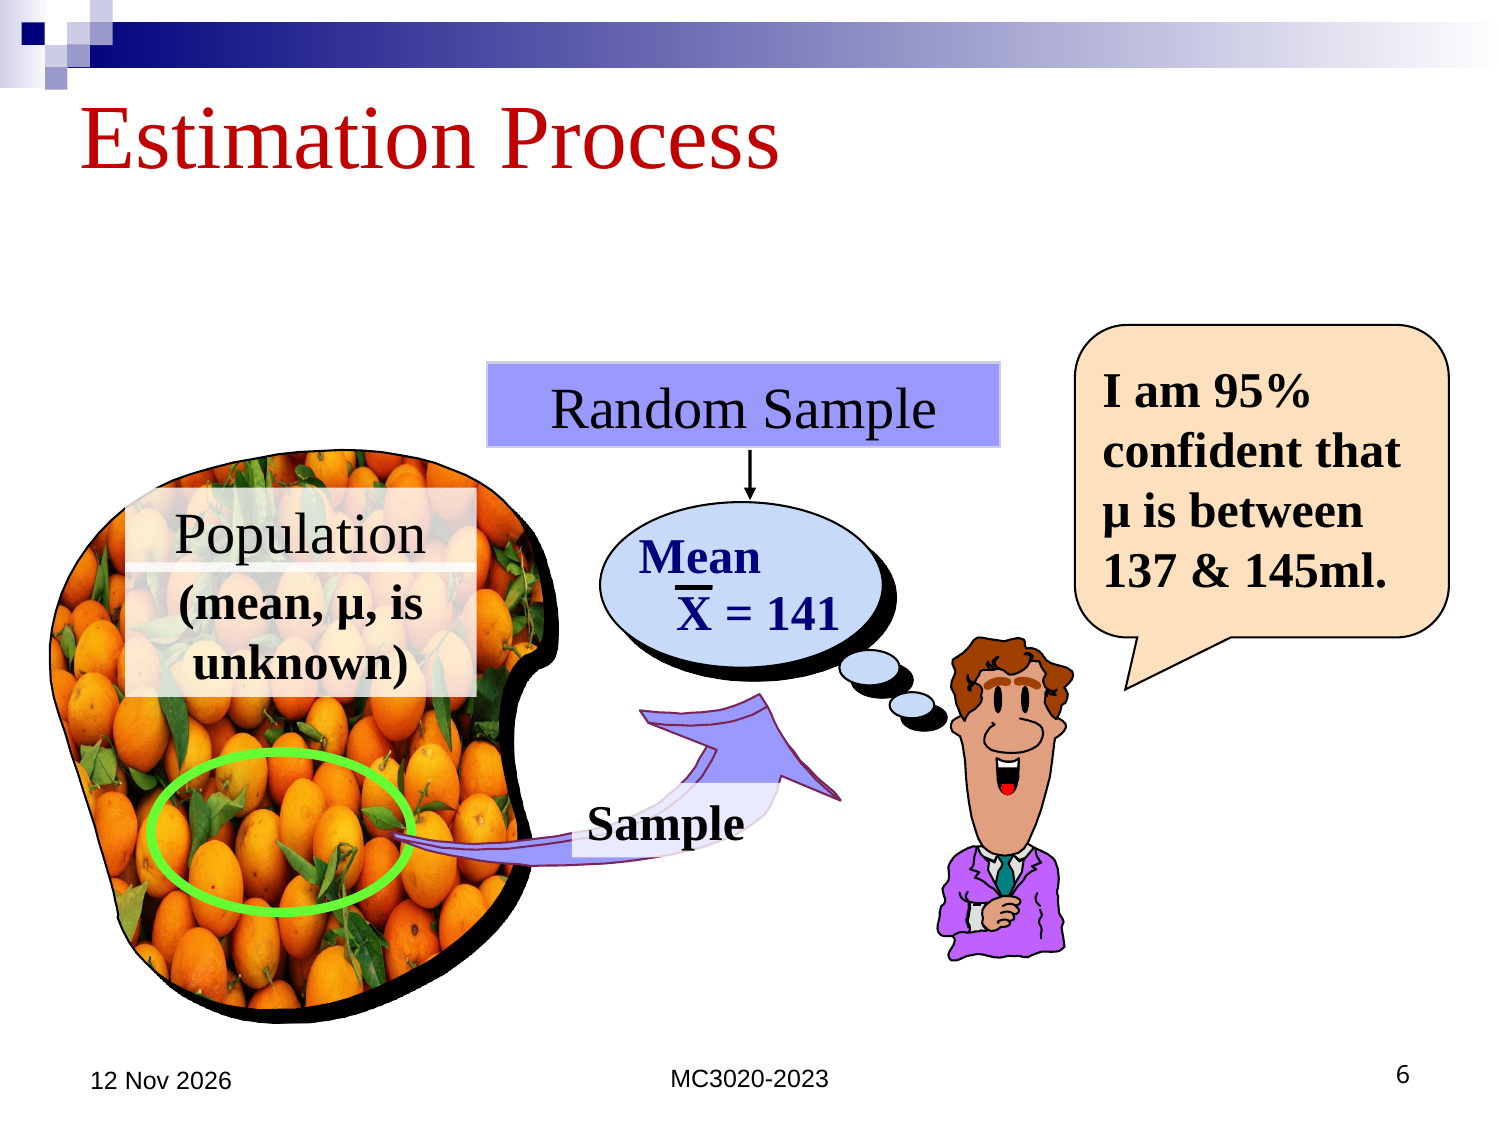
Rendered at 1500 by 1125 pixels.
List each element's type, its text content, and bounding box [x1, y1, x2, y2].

text_box [49, 449, 546, 1011]
text_box (mean, μ, is unknown) [125, 572, 477, 697]
text_box [600, 539, 623, 631]
text_box Mean X = 141 [623, 513, 877, 643]
slide_number 14-Jul-25 [75, 1024, 425, 1103]
title Estimation Process [64, 31, 1115, 232]
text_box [387, 712, 838, 863]
footer MC3020-2023 [512, 1025, 988, 1100]
text_box [671, 502, 812, 513]
text_box [839, 649, 900, 686]
slide_number 6 [1074, 1025, 1425, 1100]
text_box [937, 637, 1074, 961]
text_box [743, 449, 757, 500]
text_box [877, 561, 883, 609]
text_box [640, 643, 843, 668]
text_box [151, 752, 402, 913]
text_box Population [125, 487, 477, 572]
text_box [1074, 324, 1450, 638]
text_box [889, 692, 935, 719]
text_box Random Sample [487, 362, 1000, 447]
